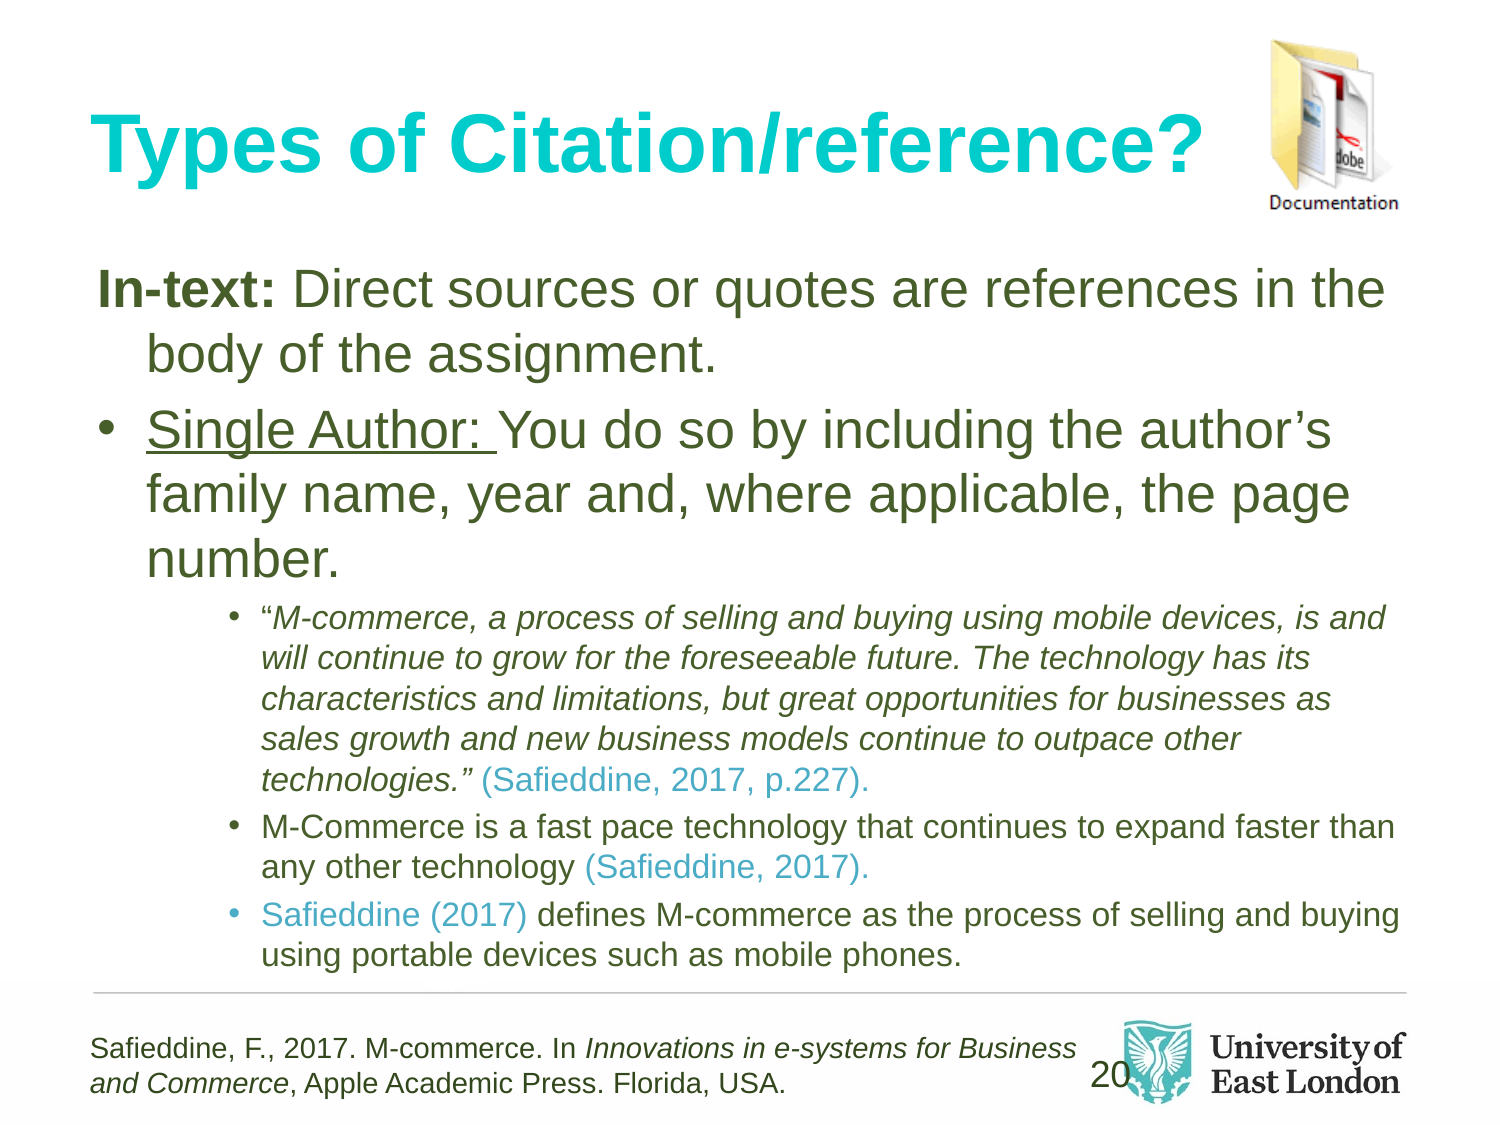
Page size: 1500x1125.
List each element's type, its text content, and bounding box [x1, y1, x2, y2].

picture [0, 980, 1500, 1125]
title Types of Citation/reference? [75, 45, 1241, 233]
picture [1245, 30, 1419, 230]
text_box Safieddine, F., 2017. M-commerce. In Innovations in e-systems for Business and Commerce, Apple Academic Press. Florida, USA. [74, 1021, 1115, 1107]
text_box 20 [1074, 1042, 1425, 1103]
list In-text: Direct sources or quotes are references in the body of the assignment. Single Author: You do so by including the author’s family name, year and, where applicable, the page number. “M-commerce, a process of selling and buying using mobile devices, is and will continue to grow for the foreseeable future. The technology has its characteristics and limitations, but great opportunities for businesses as sales growth and new business models continue to outpace other technologies.” (Safieddine, 2017, p.227). M-Commerce is a fast pace technology that continues to expand faster than any other technology (Safieddine, 2017). Safieddine (2017) defines M-commerce as the process of selling and buying using portable devices such as mobile phones. [82, 246, 1432, 989]
